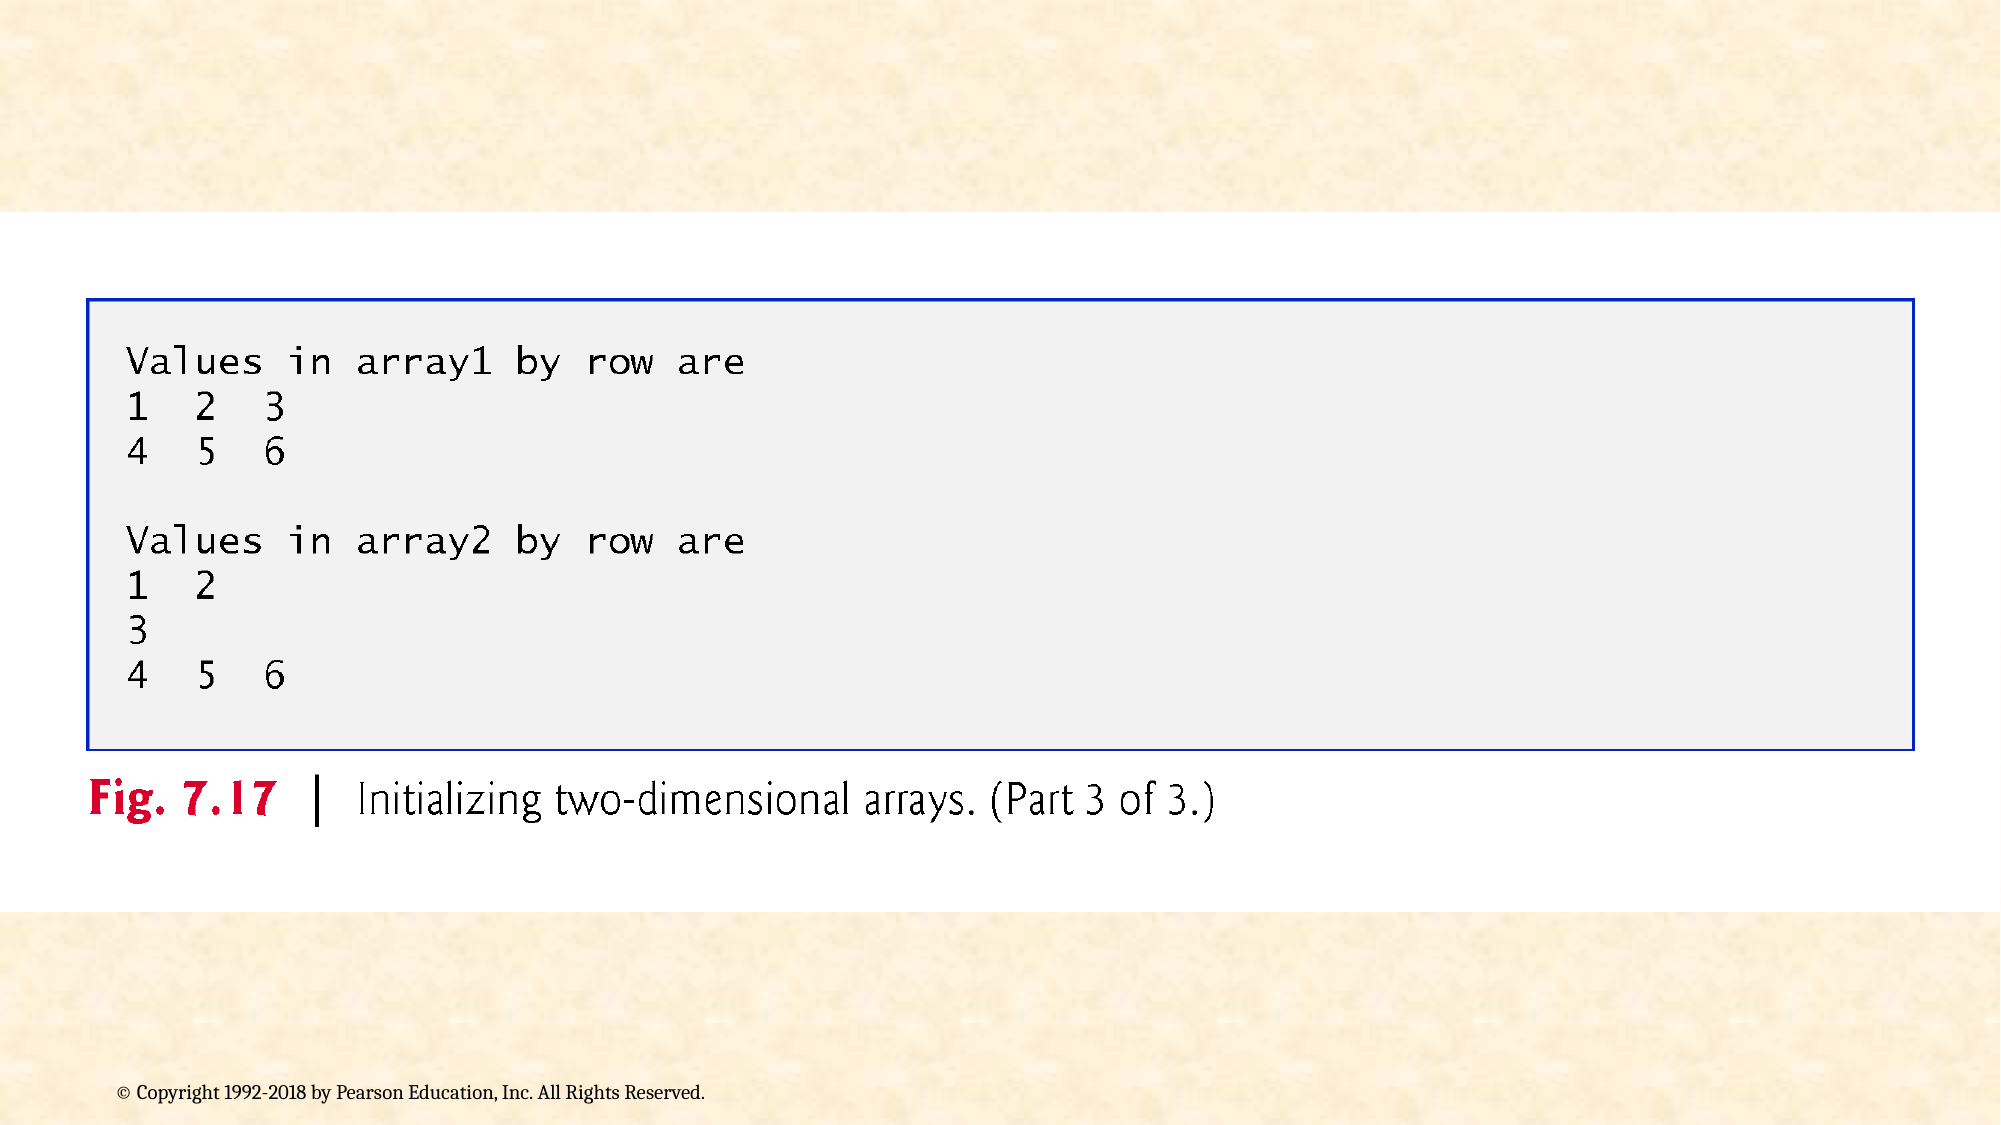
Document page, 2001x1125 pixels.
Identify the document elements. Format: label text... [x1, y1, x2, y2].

picture [0, 0, 2001, 1125]
footer © Copyright 1992-2018 by Pearson Education, Inc. All Rights Reserved. [99, 1051, 1473, 1112]
